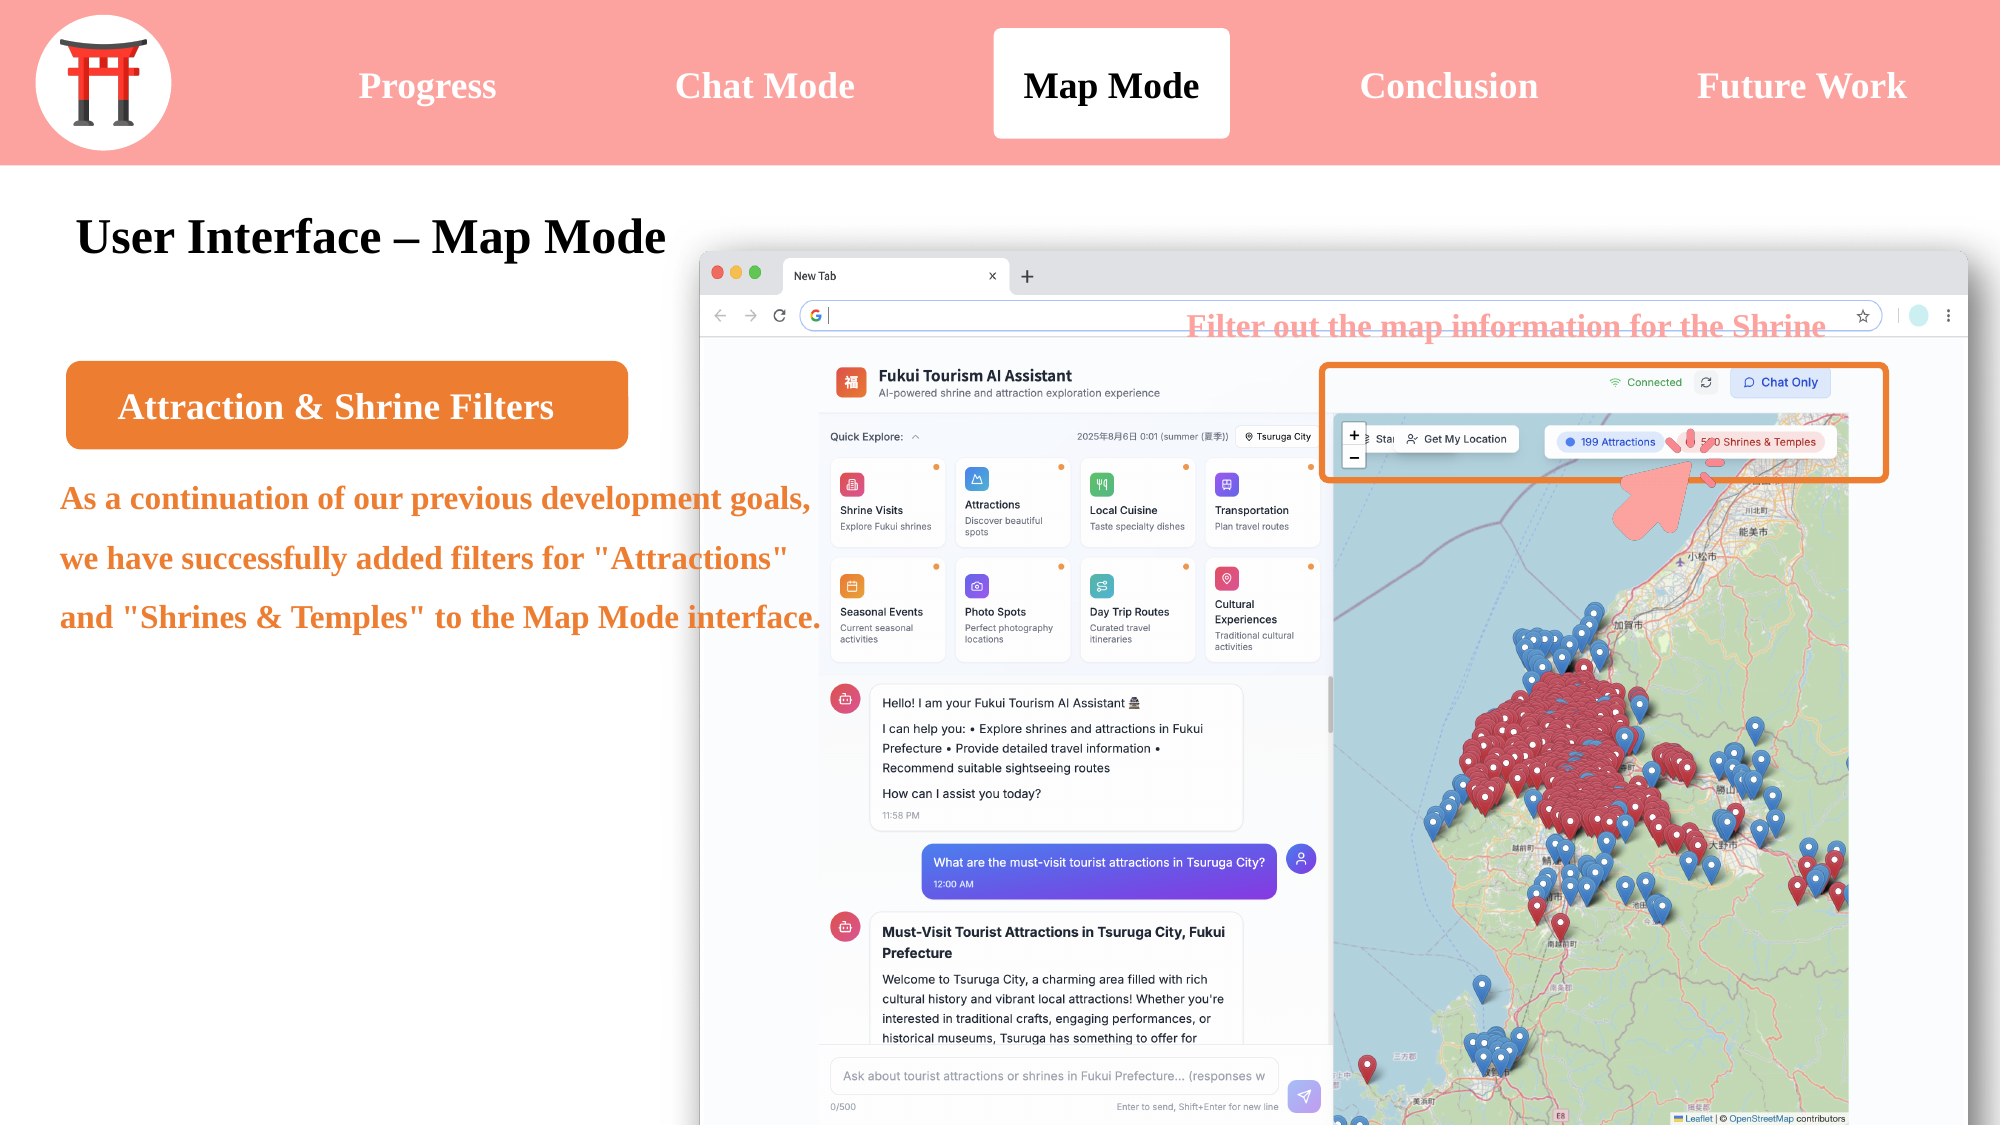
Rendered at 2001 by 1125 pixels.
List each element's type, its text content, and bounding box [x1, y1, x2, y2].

picture [665, 219, 2000, 1125]
text_box Chat Mode [650, 26, 890, 141]
text_box Map Mode [992, 26, 1232, 141]
text_box As a continuation of our previous development goals, we have successfully added filters for "Attractions" and "Shrines & Temples" to the Map Mode interface. [45, 448, 665, 643]
text_box [33, 13, 173, 153]
text_box User Interface – Map Mode [60, 196, 1062, 272]
text_box [0, 0, 2000, 167]
picture [60, 39, 147, 126]
text_box [64, 359, 630, 448]
text_box Attraction & Shrine Filters [83, 374, 598, 435]
text_box Progress [307, 26, 548, 141]
text_box Conclusion [1334, 26, 1574, 141]
text_box Future Work [1676, 26, 1929, 141]
